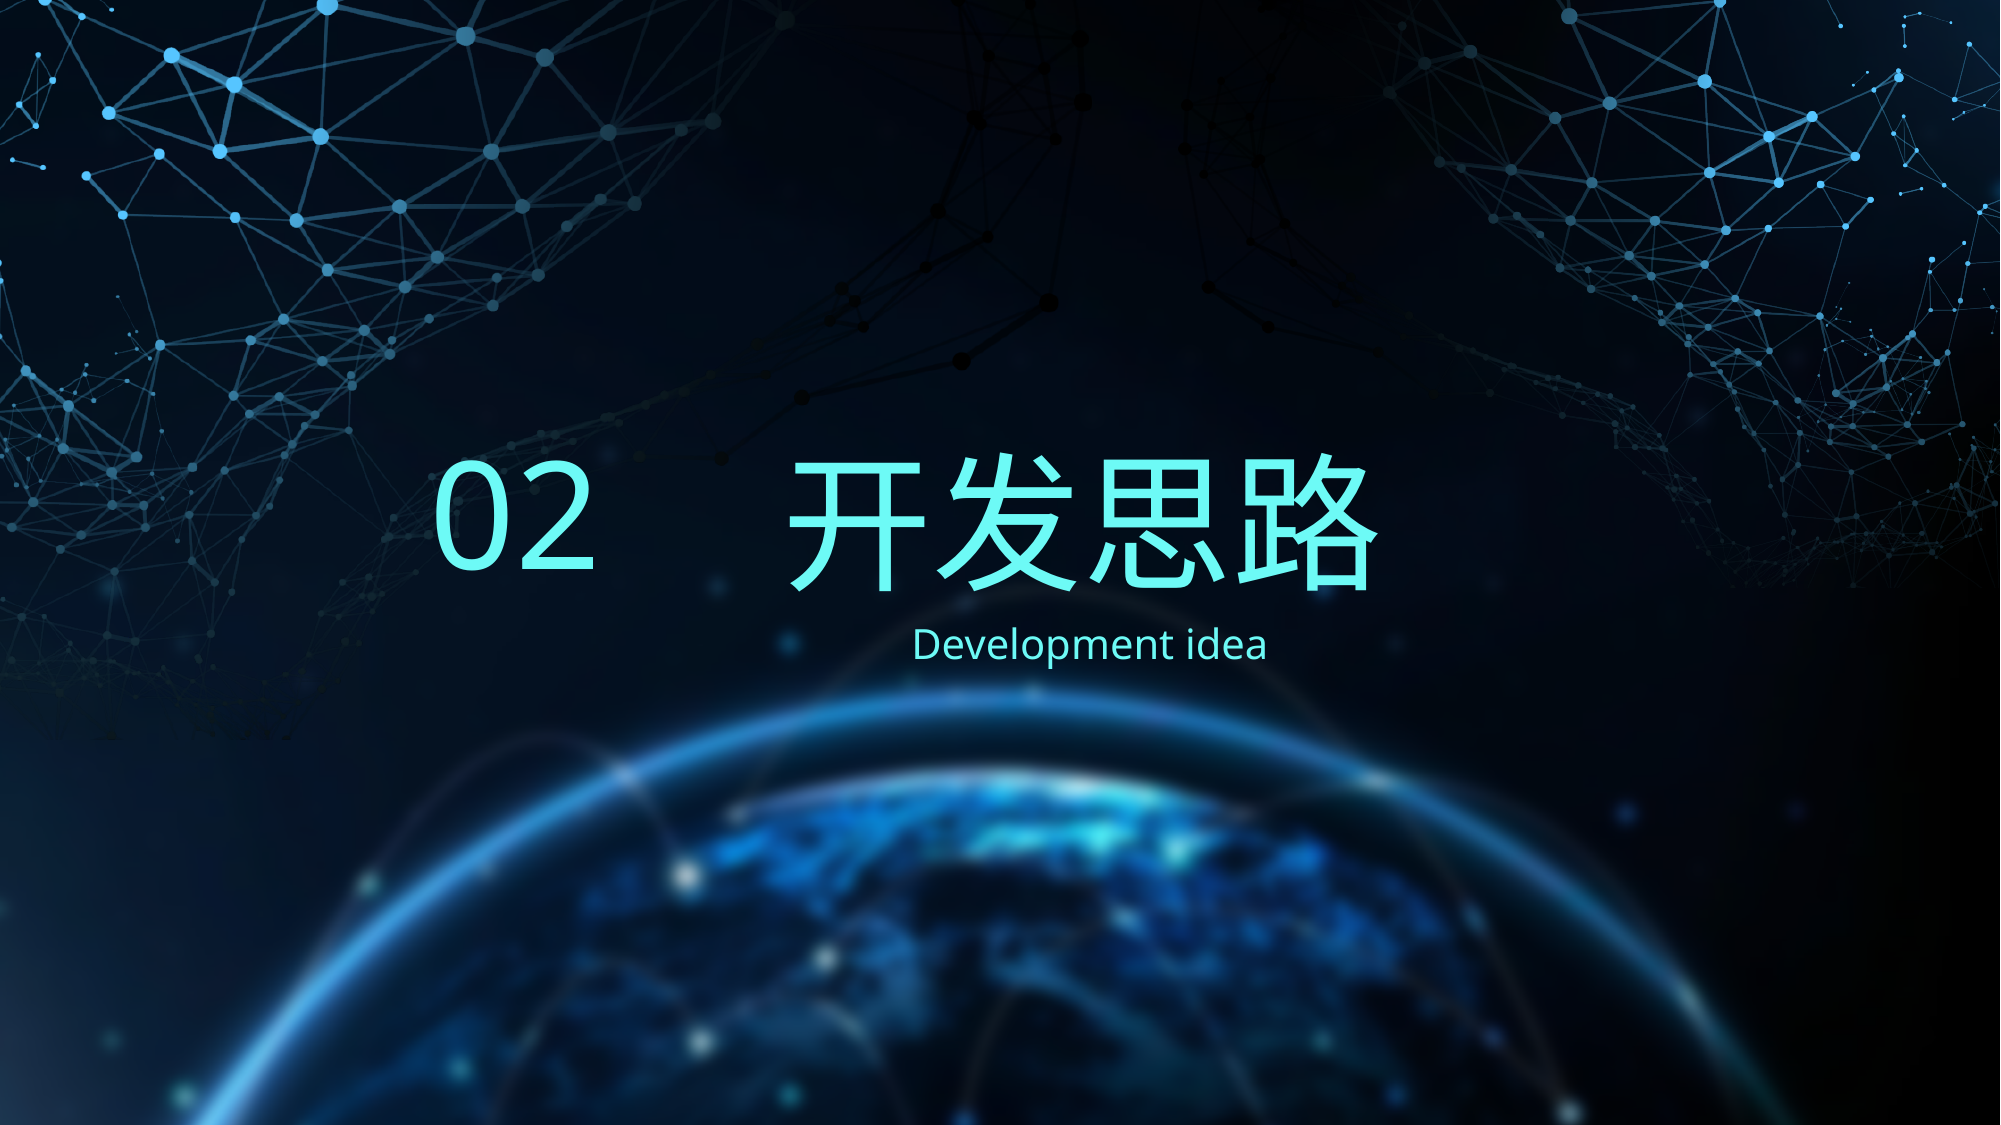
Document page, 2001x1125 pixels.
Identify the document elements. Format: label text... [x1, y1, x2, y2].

text_box Development idea [1092, 595, 1178, 676]
text_box 开发思路 [1092, 368, 1178, 595]
picture [0, 0, 2000, 1125]
